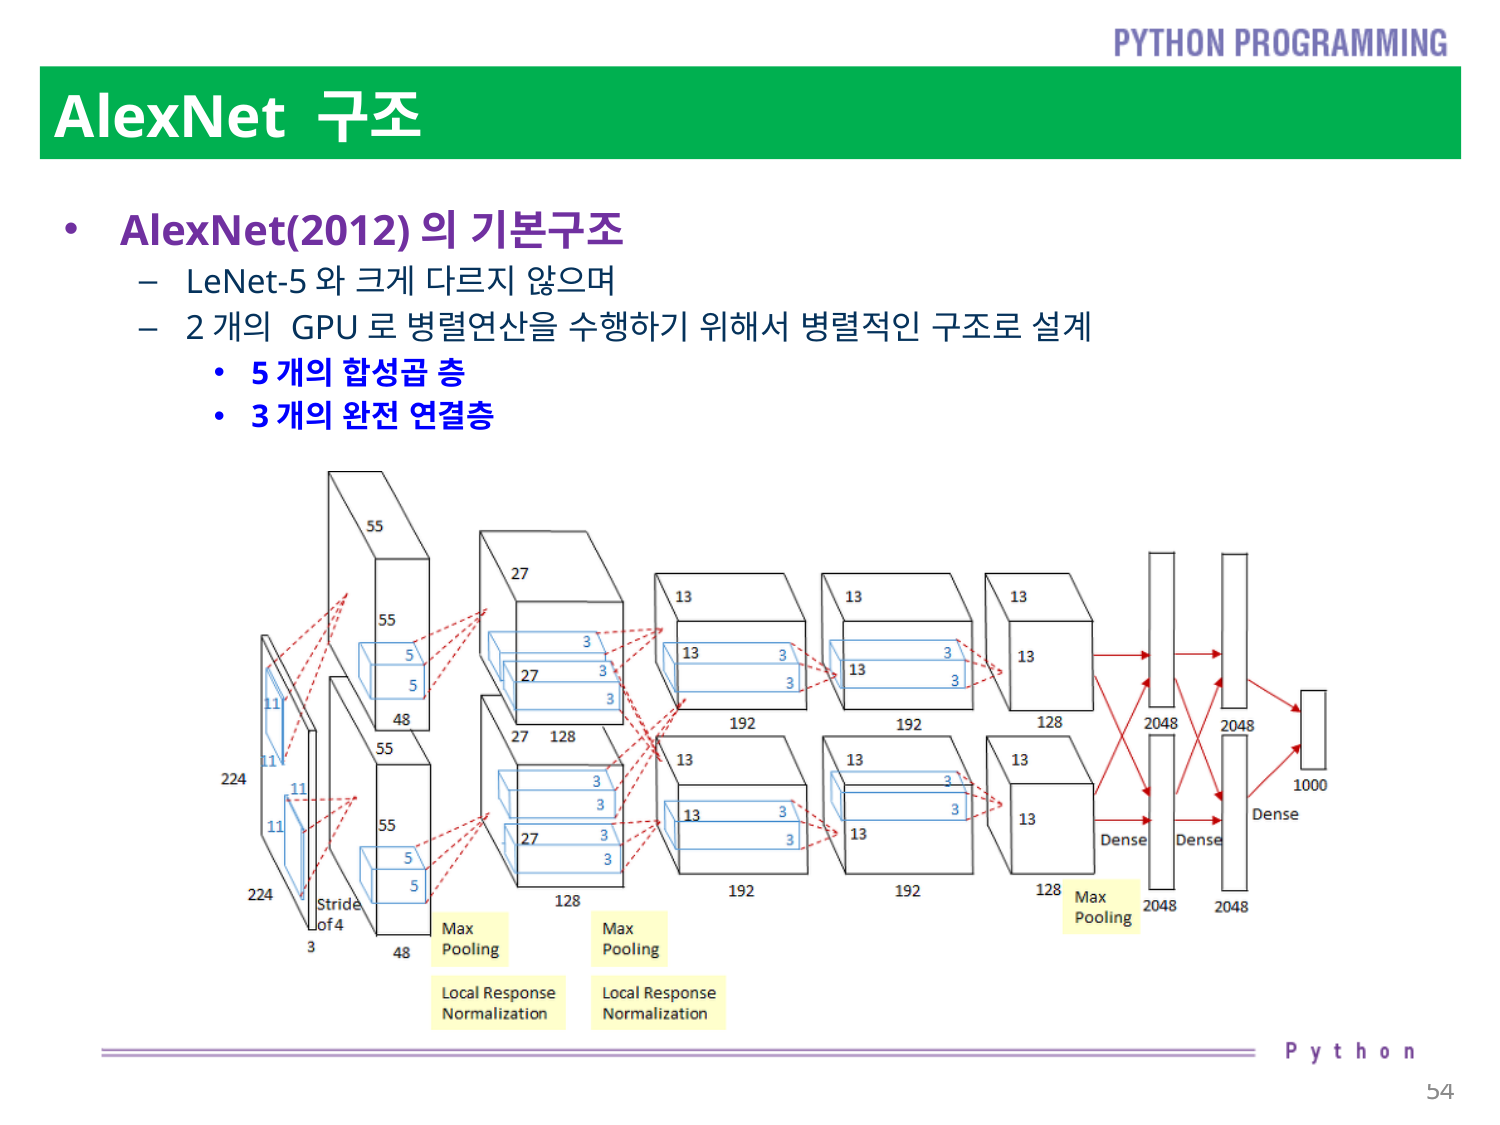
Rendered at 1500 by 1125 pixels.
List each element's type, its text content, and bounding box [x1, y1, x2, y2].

picture [18, 1020, 1483, 1084]
list AlexNet(2012)의 기본구조 LeNet-5와 크게 다르지 않으며 2개의 GPU로 병렬연산을 수행하기 위해서 병렬적인 구조로 설계 5개의 합성곱 층 3개의 완전 연결층 [48, 195, 1461, 1041]
slide_number 54 [1119, 1071, 1470, 1112]
title AlexNet 구조 [39, 76, 1444, 152]
picture [209, 470, 1342, 1035]
picture [1106, 13, 1462, 66]
